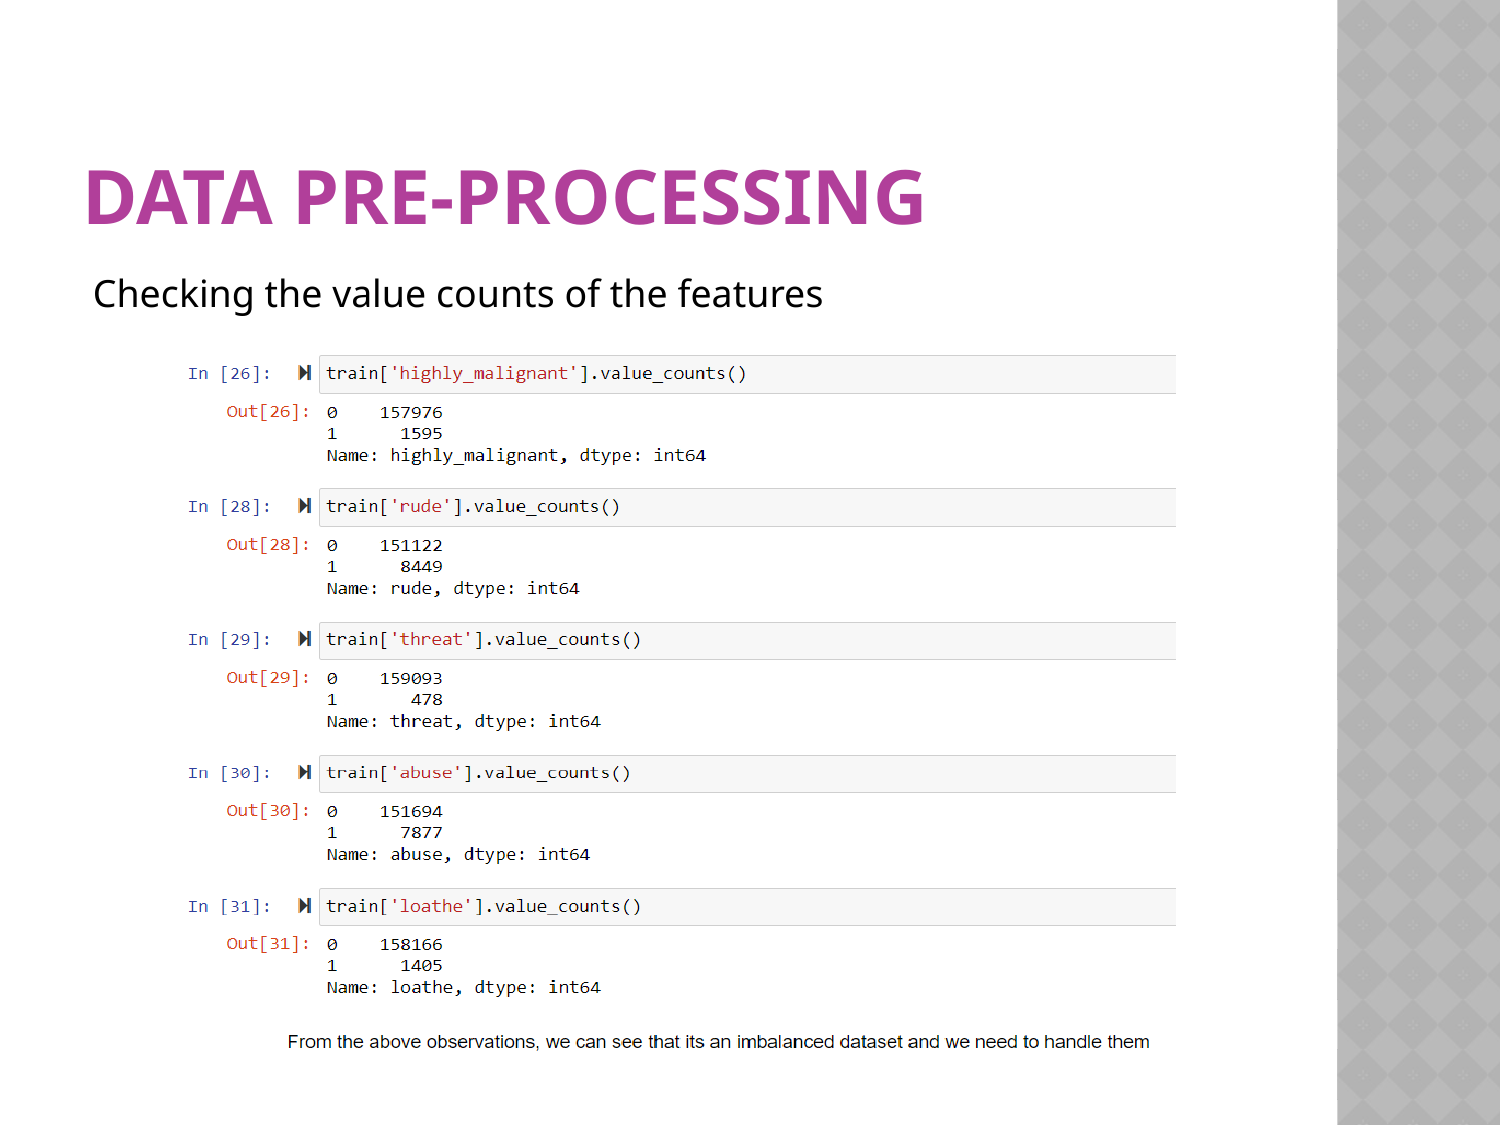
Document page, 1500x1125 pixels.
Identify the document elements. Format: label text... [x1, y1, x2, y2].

title DATA PRE-PROCESSING [75, 52, 1263, 240]
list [161, 337, 1177, 1060]
text_box Checking the value counts of the features [78, 262, 849, 323]
